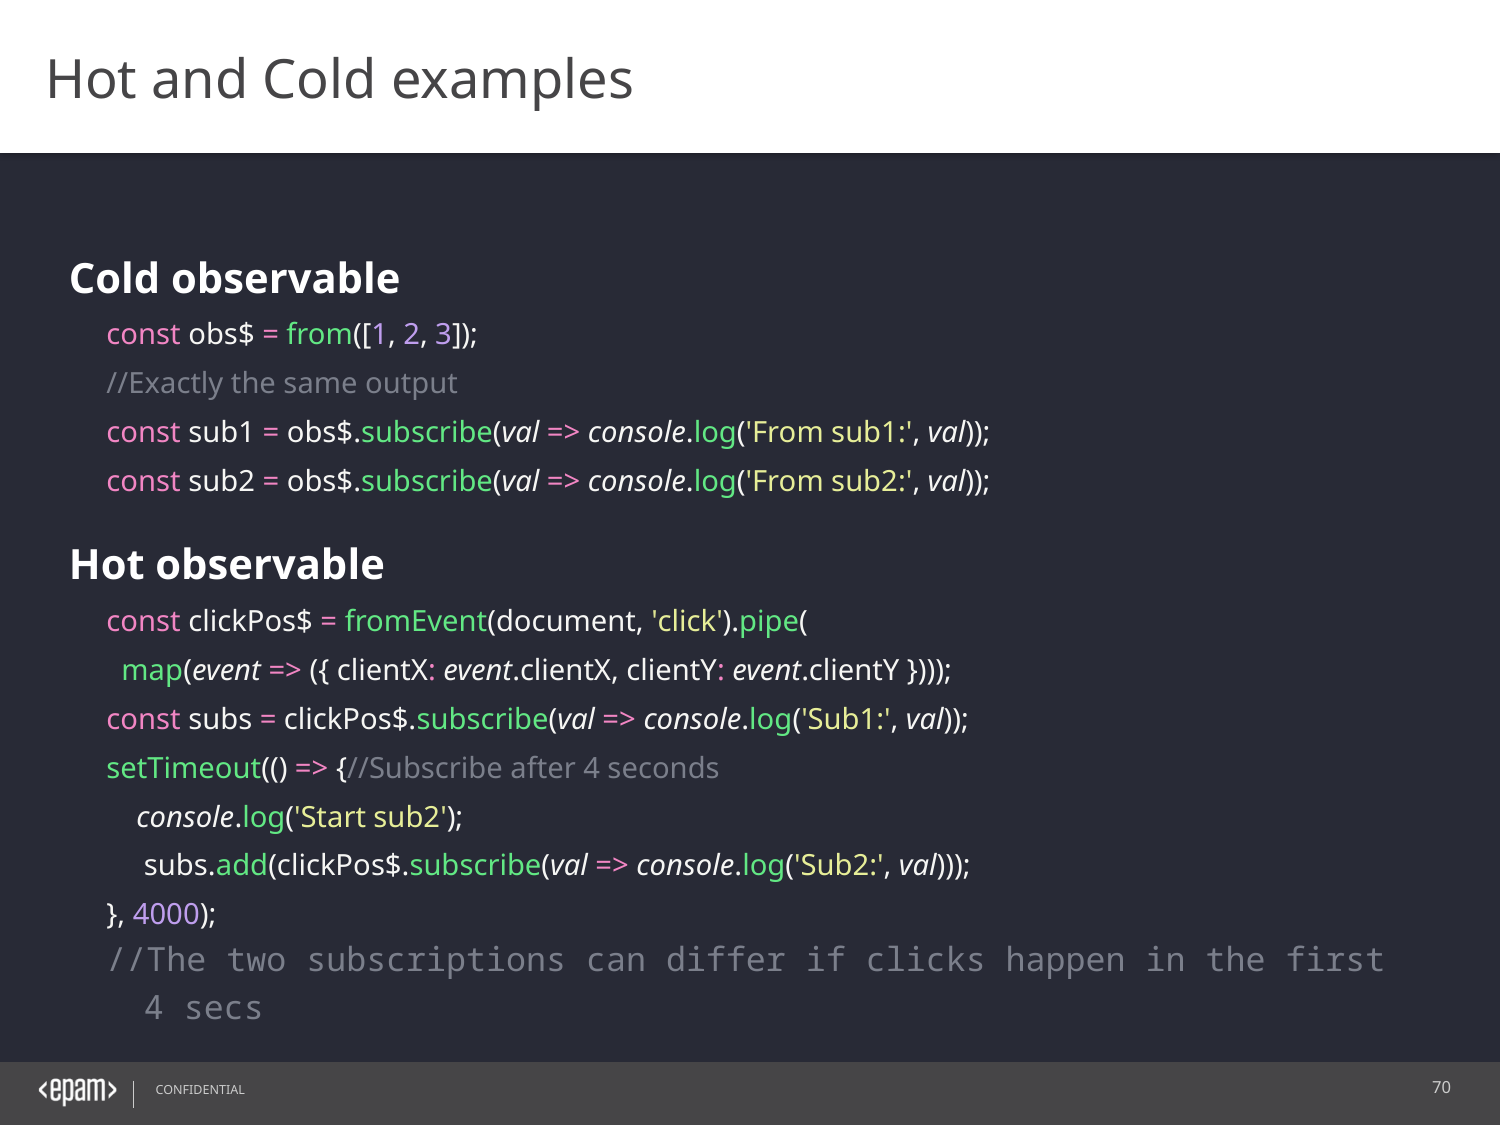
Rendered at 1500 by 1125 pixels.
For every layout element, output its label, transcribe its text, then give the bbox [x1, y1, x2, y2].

text_box Hot observable const clickPos$ = fromEvent(document, 'click').pipe( map(event => ({ clientX: event.clientX, clientY: event.clientY }))); const subs = clickPos$.subscribe(val => console.log('Sub1:', val)); setTimeout(() => {//Subscribe after 4 seconds console.log('Start sub2'); subs.add(clickPos$.subscribe(val => console.log('Sub2:', val))); }, 4000); //The two subscriptions can differ if clicks happen in the first 4 secs [57, 522, 1426, 828]
list Hot and Cold examples [0, 0, 1500, 153]
list Cold observable const obs$ = from([1, 2, 3]); //Exactly the same output const sub1 = obs$.subscribe(val => console.log('From sub1:', val)); const sub2 = obs$.subscribe(val => console.log('From sub2:', val)); [57, 235, 1426, 522]
picture [38, 1078, 117, 1107]
